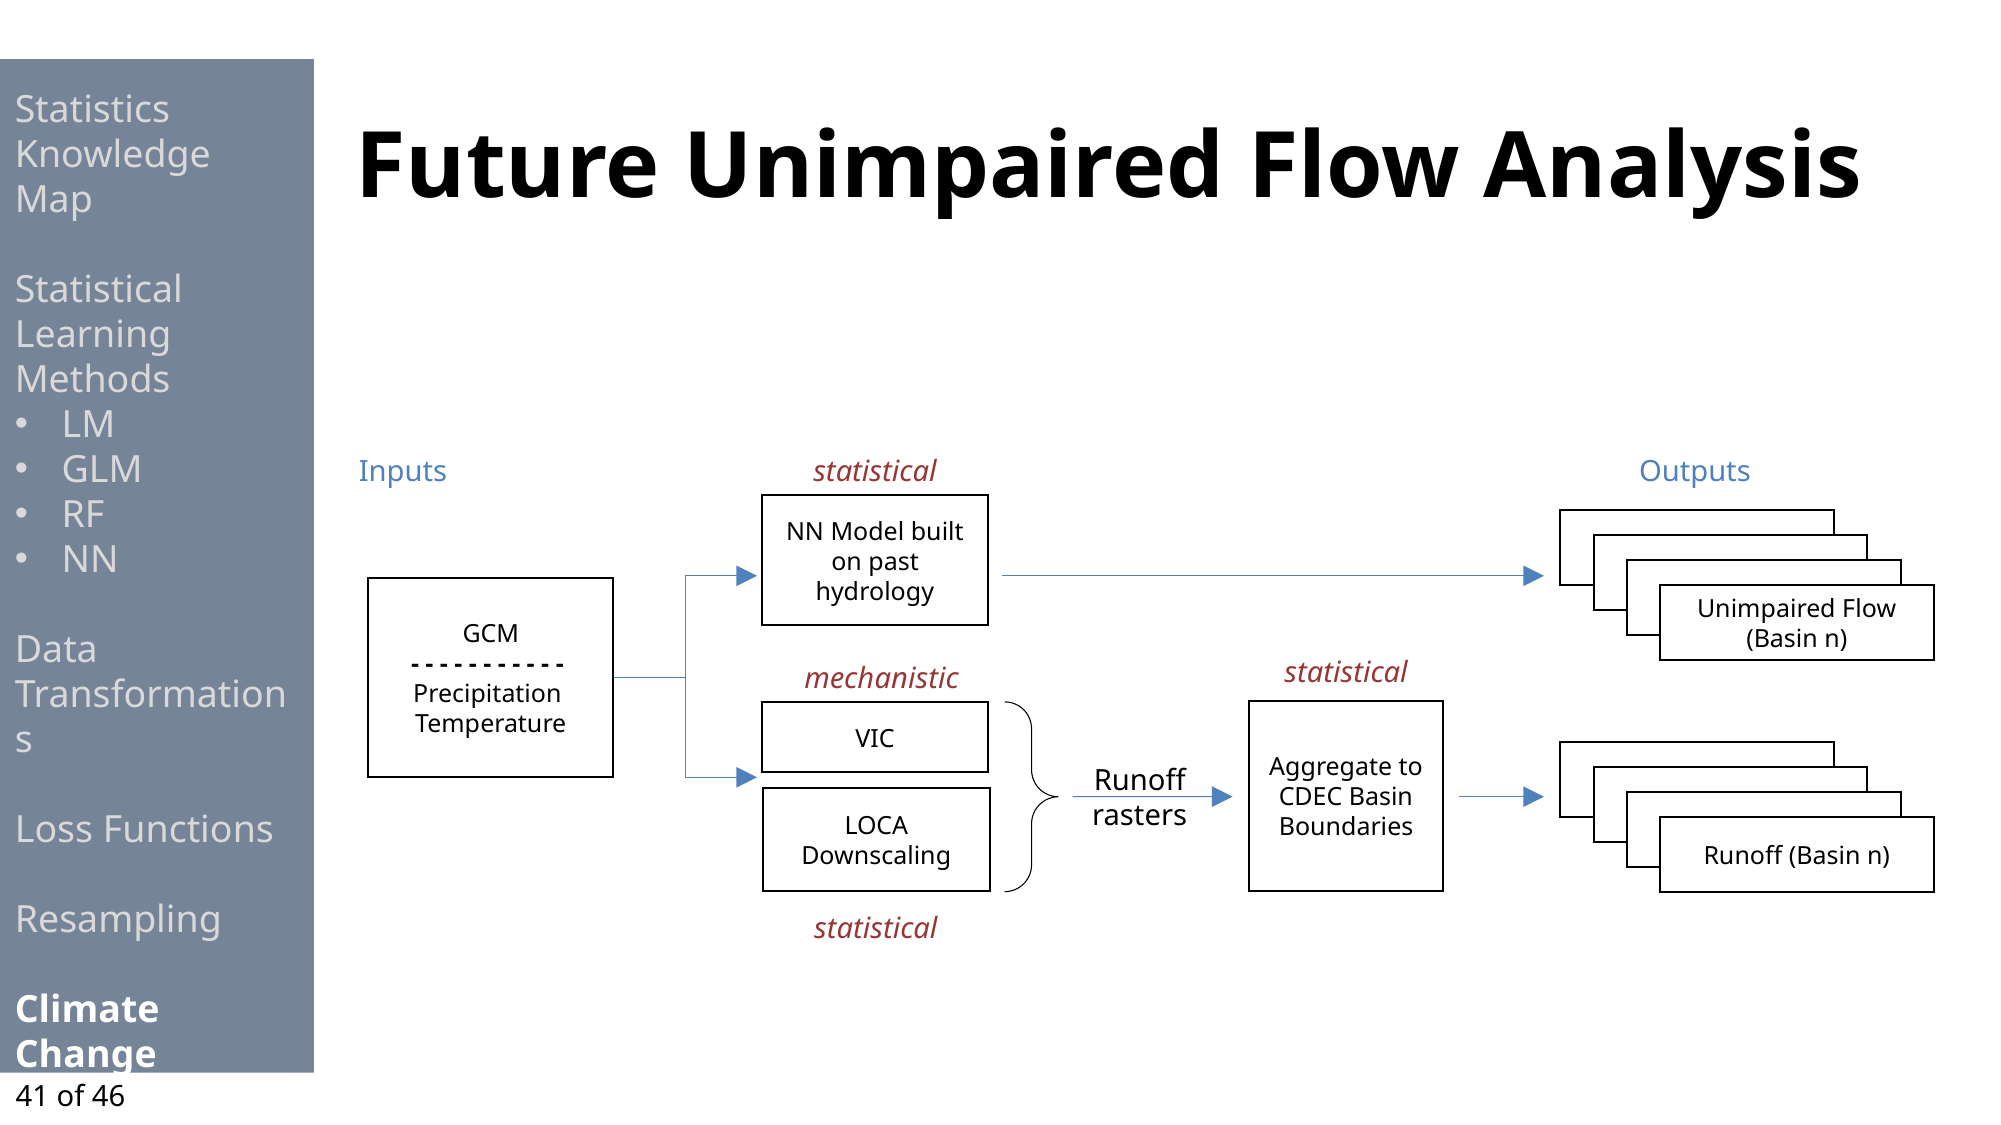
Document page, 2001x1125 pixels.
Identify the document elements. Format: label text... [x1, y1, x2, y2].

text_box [343, 434, 1934, 950]
title Future Unimpaired Flow Analysis [343, 59, 1934, 277]
text_box Statistics Knowledge Map Statistical Learning Methods LM GLM RF NN Data Transformations Loss Functions Resampling Climate Change [0, 77, 311, 1083]
